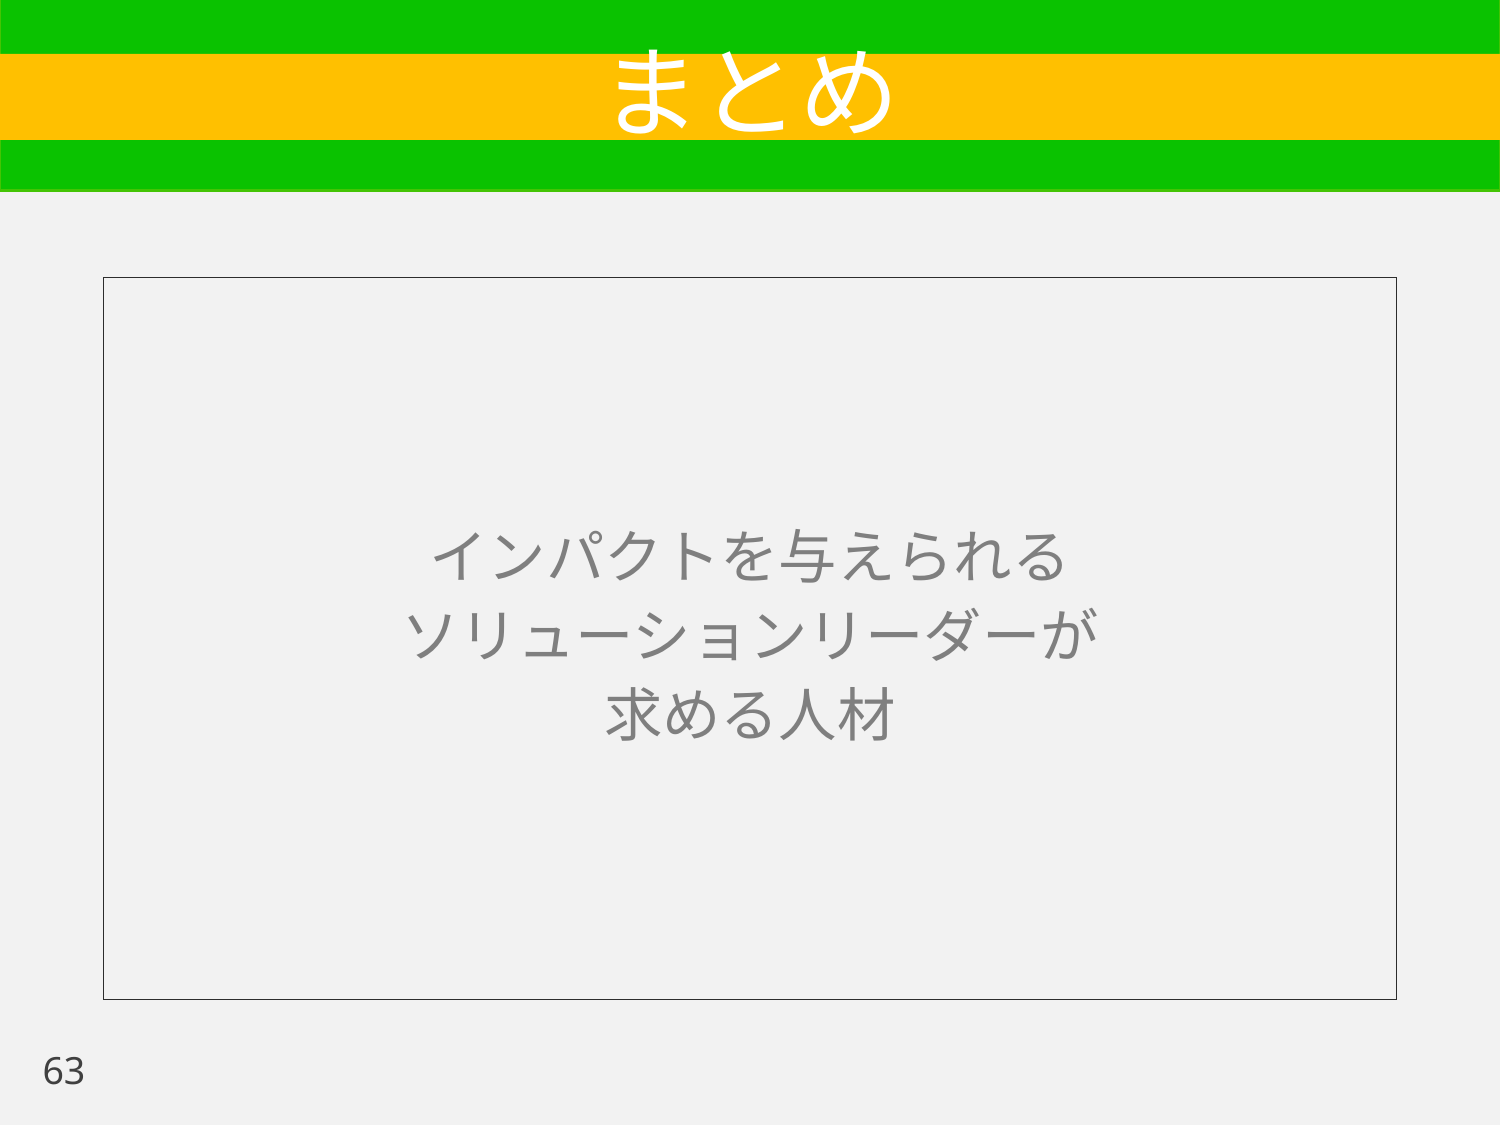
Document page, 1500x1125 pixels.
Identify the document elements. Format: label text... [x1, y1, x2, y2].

list インパクトを与えられる ソリューションリーダーが 求める人材 [103, 277, 1397, 1000]
title まとめ [0, 53, 1500, 140]
slide_number 63 [27, 1042, 146, 1102]
